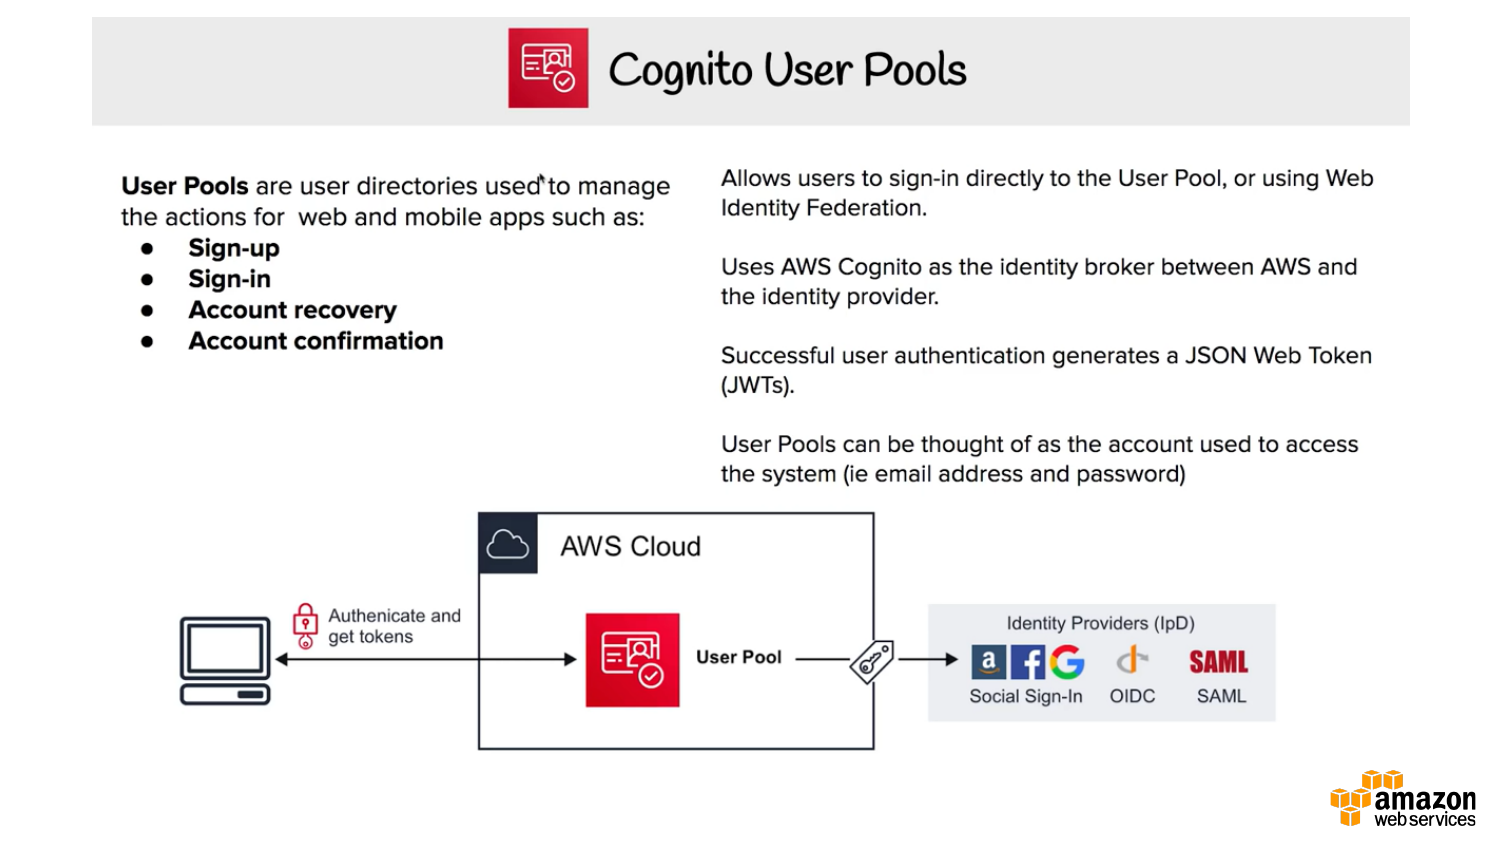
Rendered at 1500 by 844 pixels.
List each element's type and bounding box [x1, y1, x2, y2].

picture [92, 17, 1411, 754]
